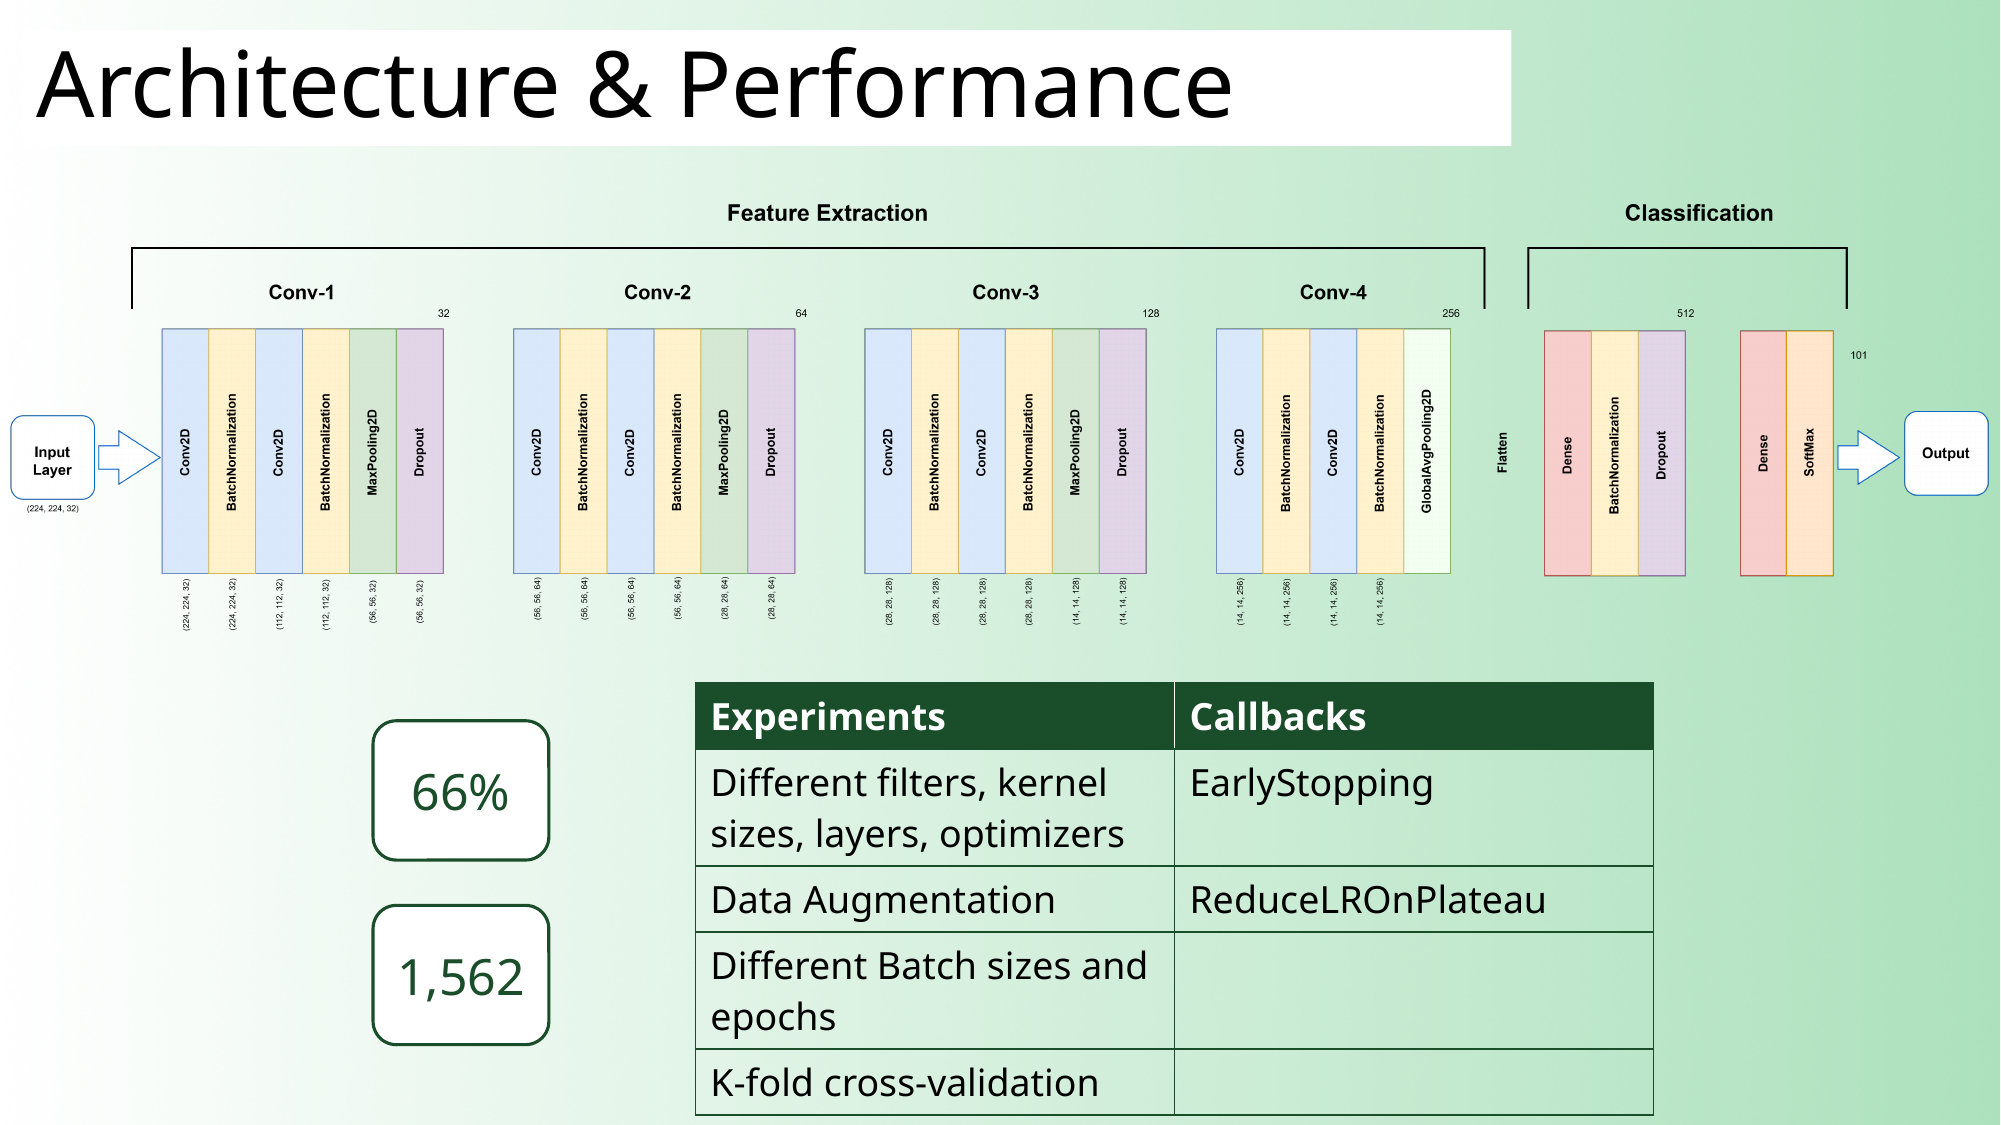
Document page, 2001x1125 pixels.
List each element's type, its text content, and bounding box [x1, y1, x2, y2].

table_cell ReduceLROnPlateau [1175, 867, 1653, 931]
text_box 1,562 [371, 903, 551, 1047]
title Architecture & Performance [21, 30, 1512, 146]
table_cell [1175, 1050, 1653, 1114]
table_cell K-fold cross-validation [696, 1050, 1174, 1114]
table_cell Data Augmentation [696, 867, 1174, 931]
picture [0, 0, 2001, 1125]
table_header Experiments [696, 684, 1174, 748]
table_cell Different filters, kernel sizes, layers, optimizers [696, 750, 1174, 865]
text_box 66% [371, 719, 551, 862]
table_header Callbacks [1175, 684, 1653, 748]
table_cell [1175, 933, 1653, 1048]
table_cell Different Batch sizes and epochs [696, 933, 1174, 1048]
table_cell EarlyStopping [1175, 750, 1653, 865]
